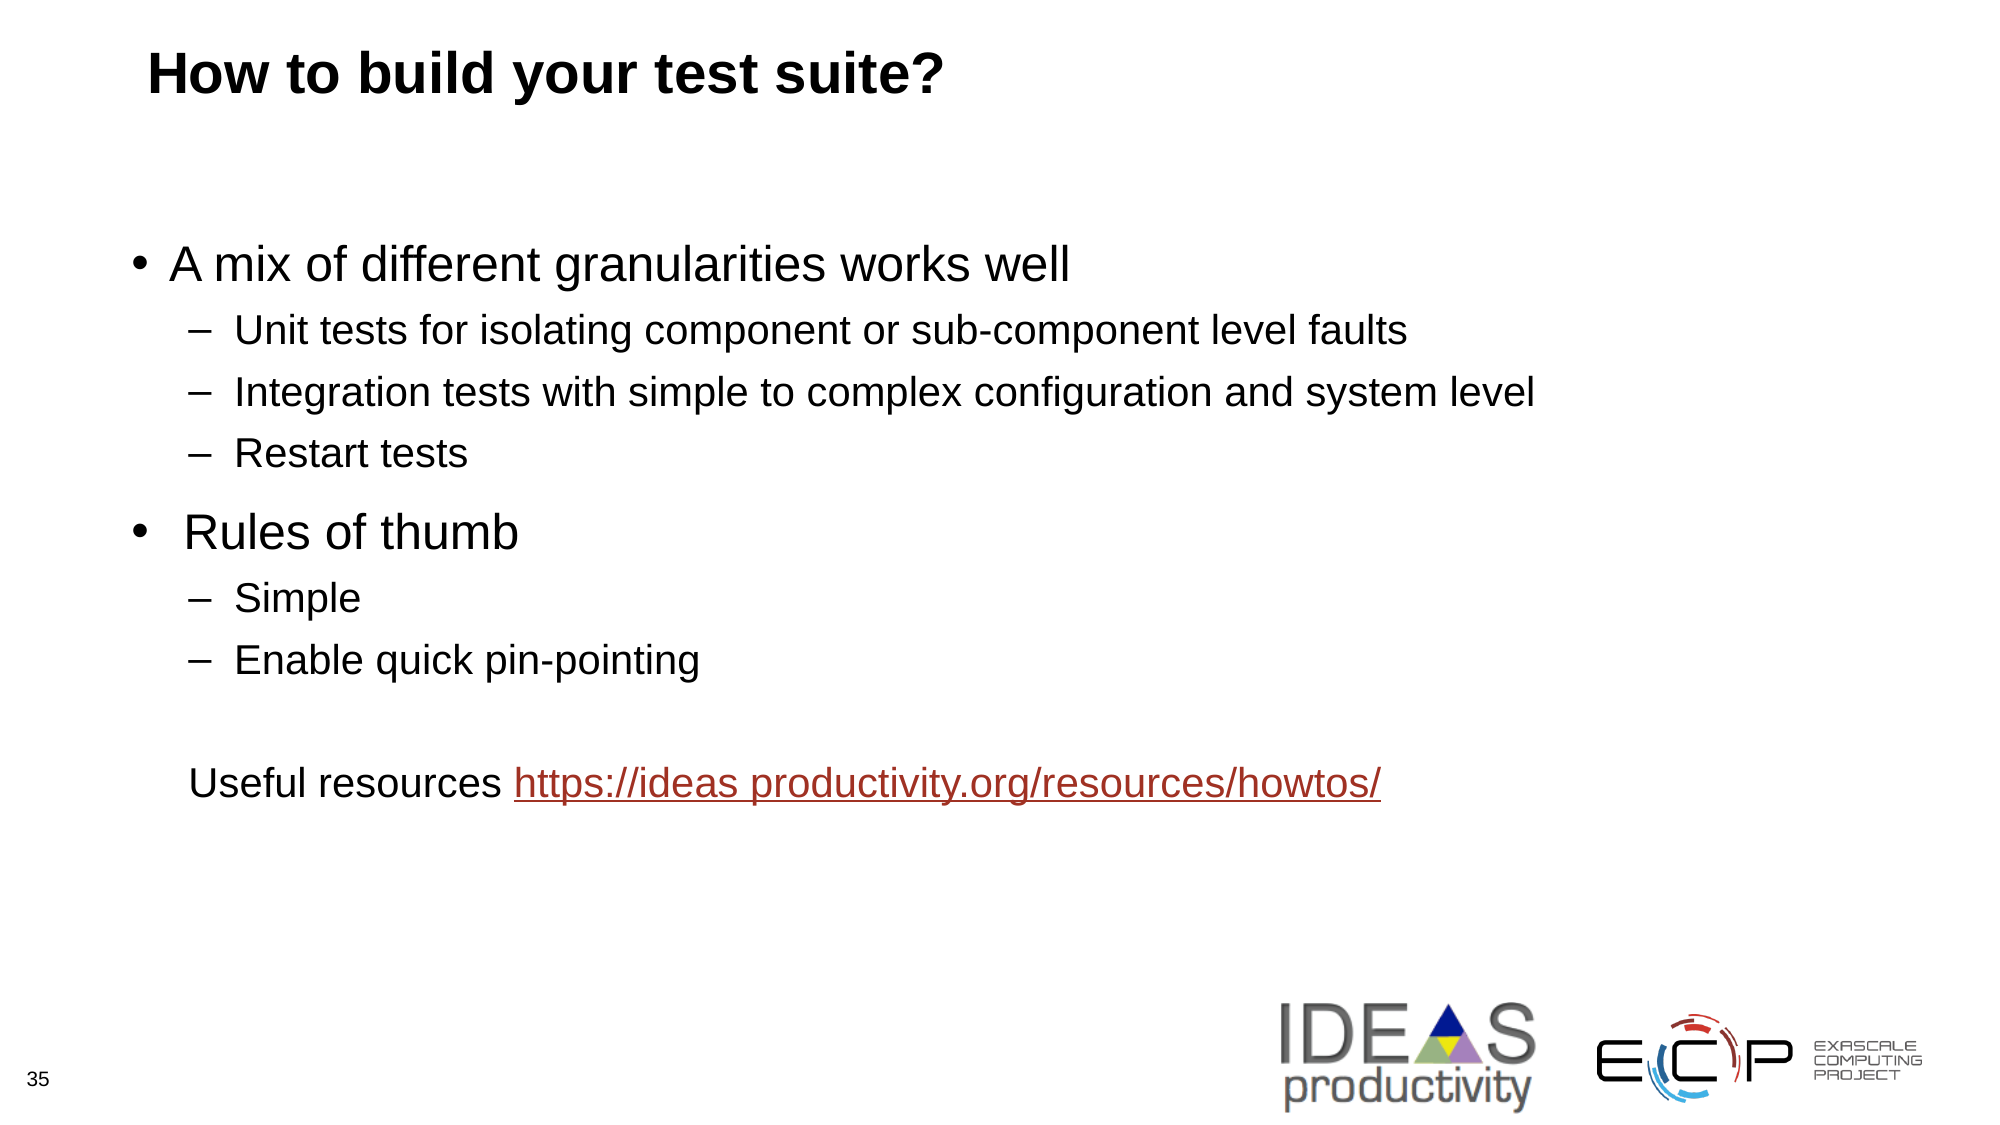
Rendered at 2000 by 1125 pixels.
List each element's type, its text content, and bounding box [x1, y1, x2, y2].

title How to build your test suite? [131, 38, 1482, 123]
picture [1280, 1002, 1537, 1114]
list A mix of different granularities works well Unit tests for isolating component or sub-component level faults Integration tests with simple to complex configuration and system level Restart tests Rules of thumb Simple Enable quick pin-pointing Useful resources https://ideas productivity.org/resources/howtos/ [116, 230, 1982, 895]
picture [1597, 1014, 1922, 1103]
